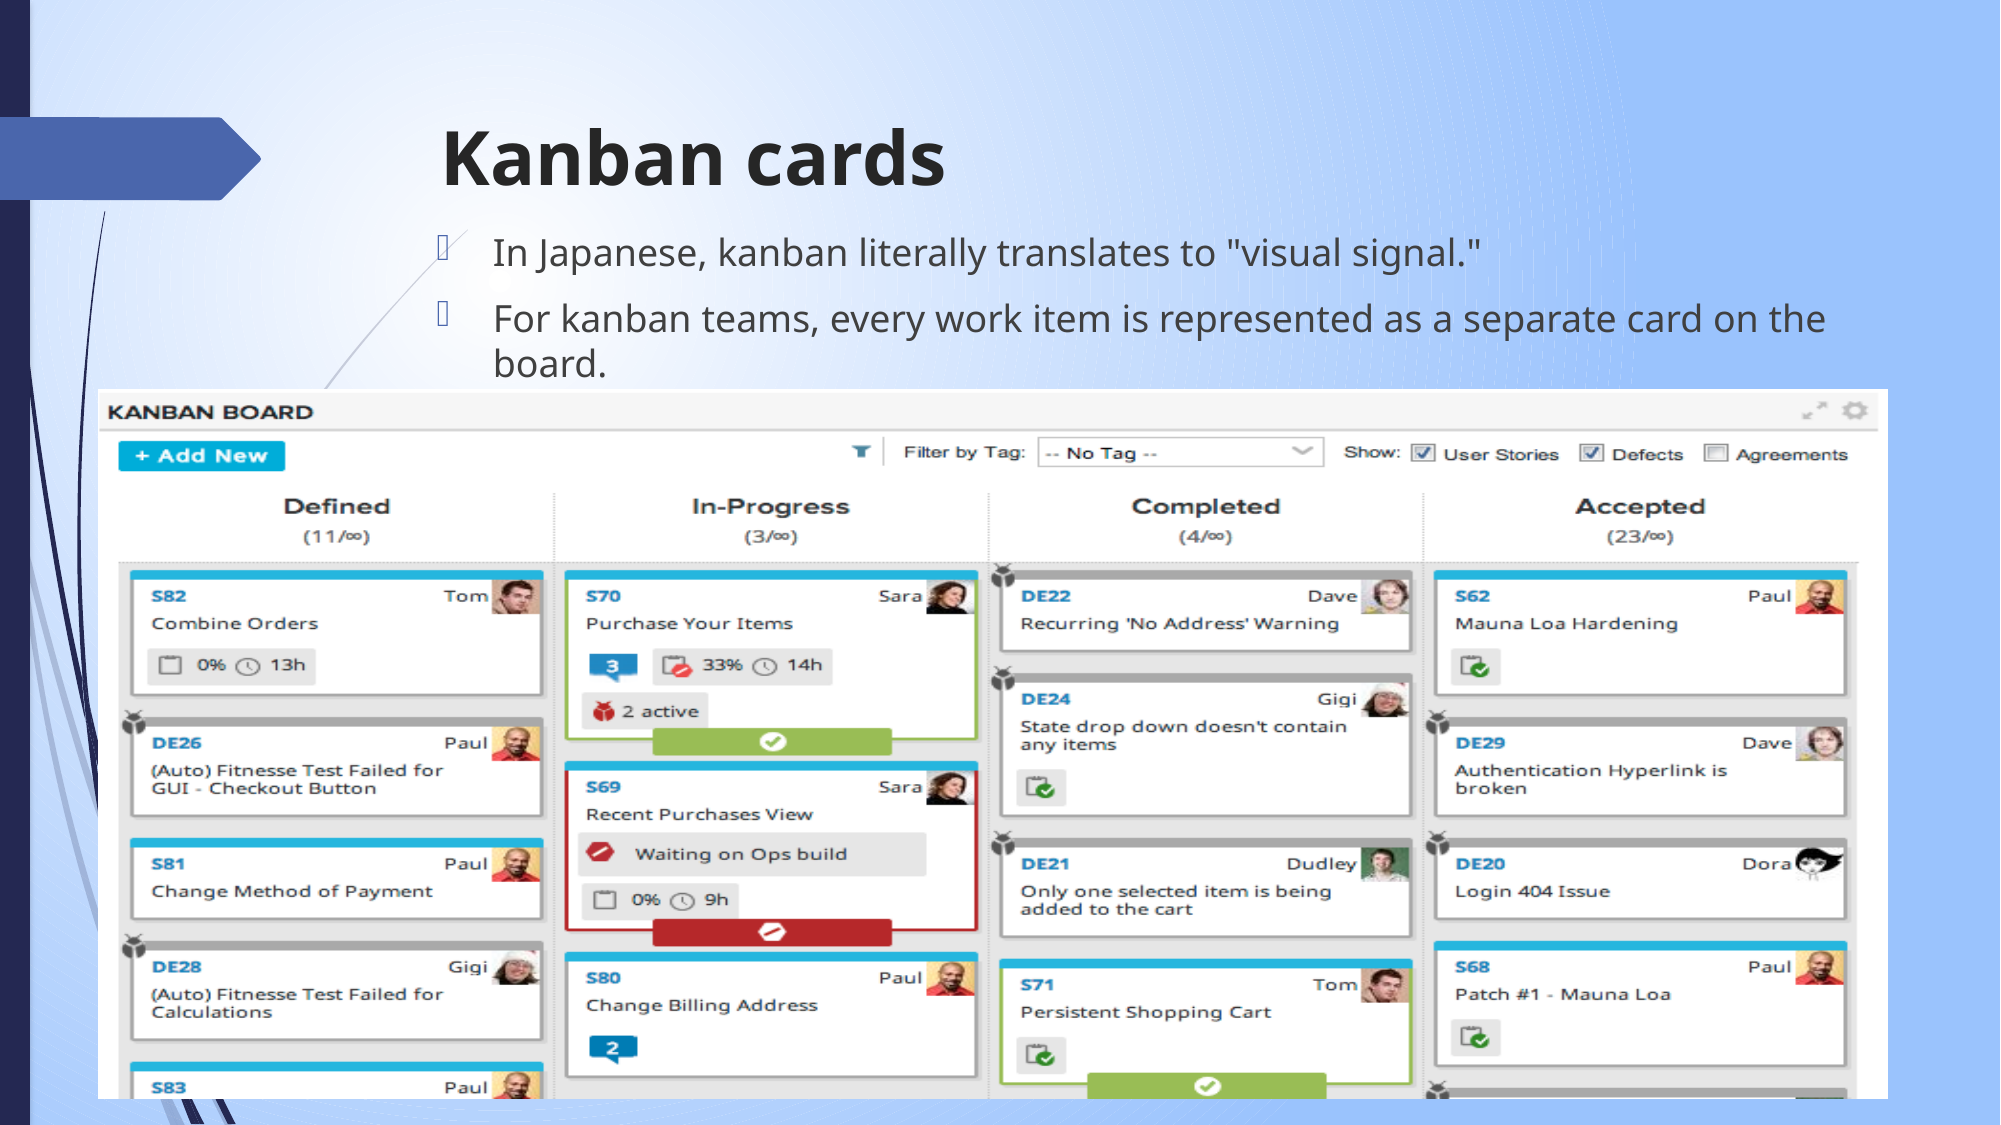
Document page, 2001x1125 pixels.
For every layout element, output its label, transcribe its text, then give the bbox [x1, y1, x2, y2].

picture [98, 389, 1888, 1100]
list In Japanese, kanban literally translates to "visual signal." For kanban teams, every work item is represented as a separate card on the board. [421, 221, 1885, 388]
title Kanban cards [425, 102, 1888, 313]
